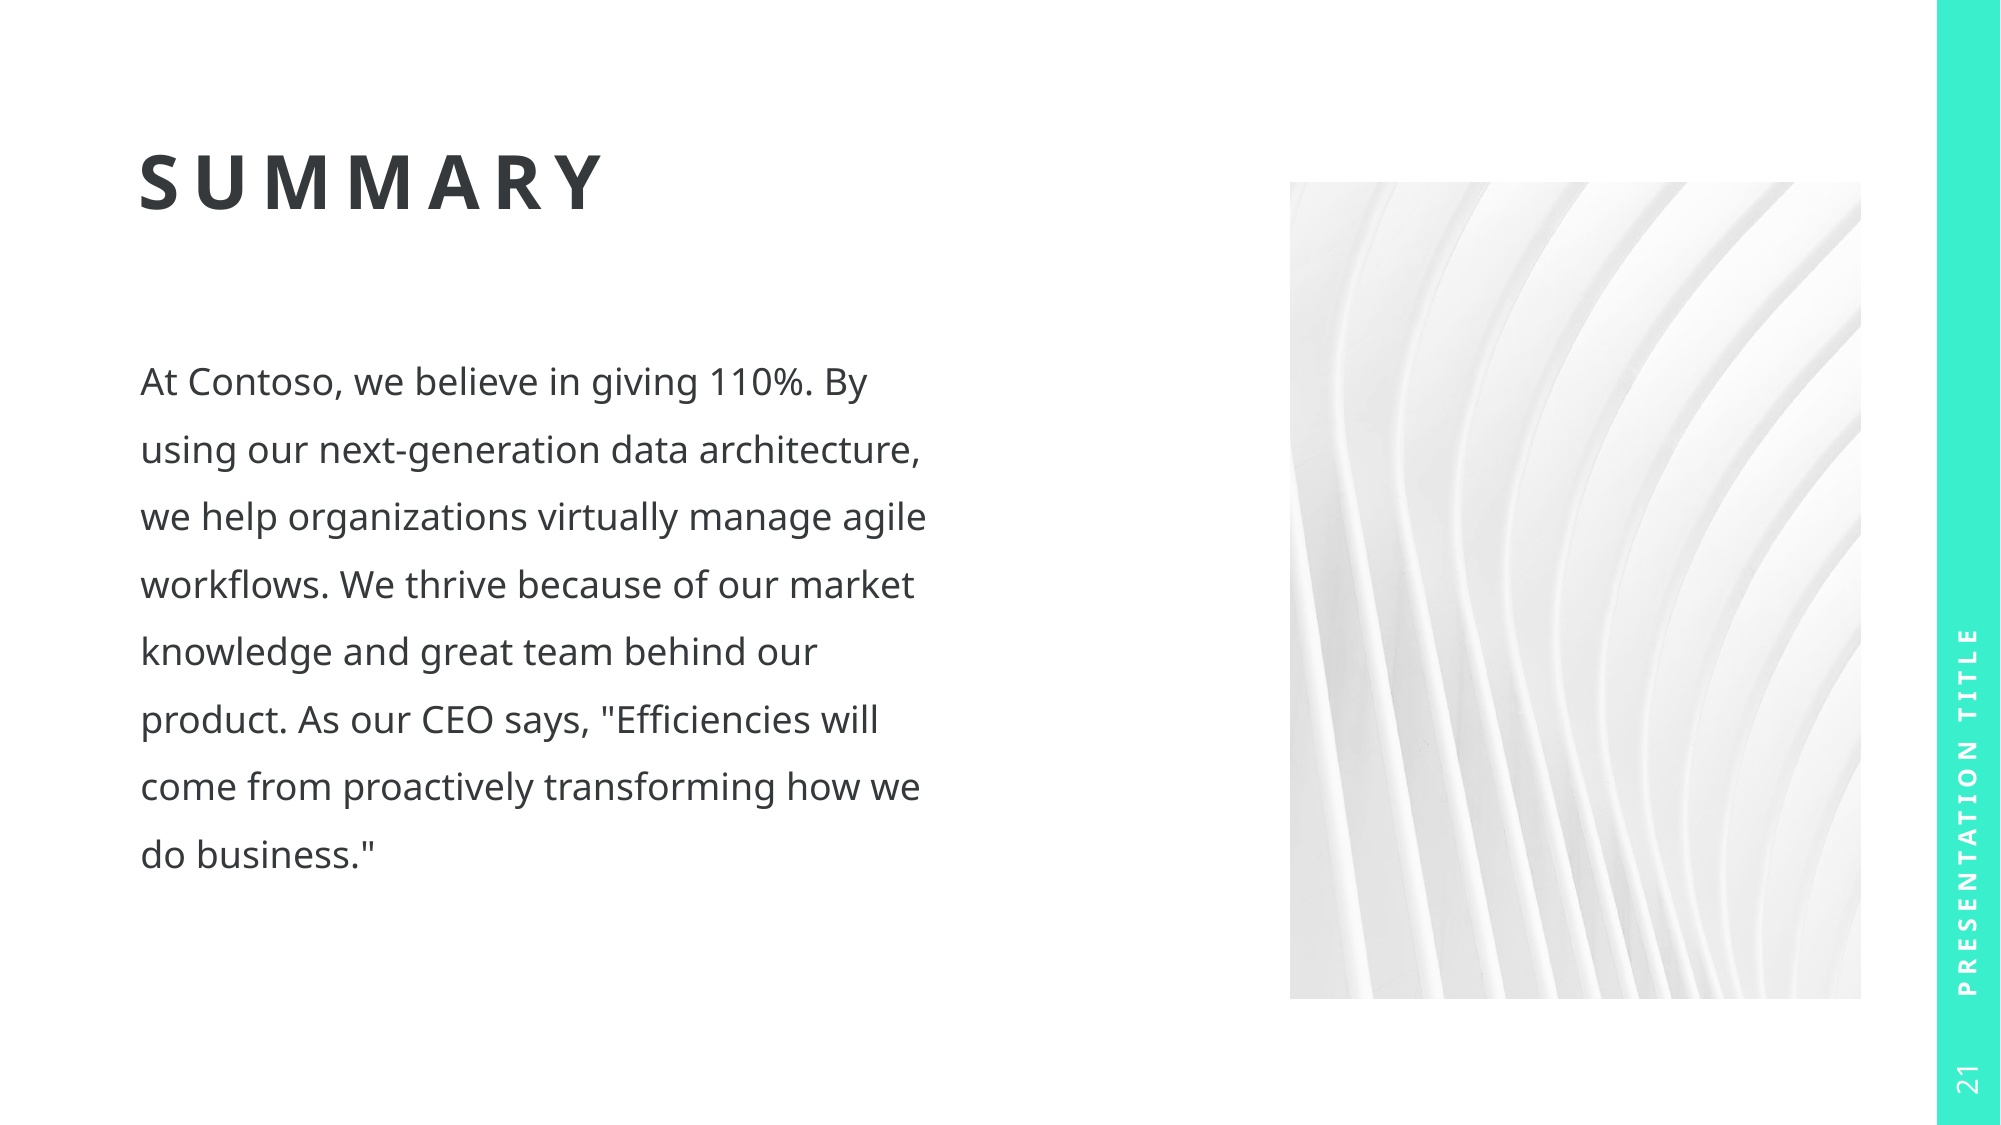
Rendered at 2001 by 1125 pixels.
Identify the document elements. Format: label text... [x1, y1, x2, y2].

list At Contoso, we believe in giving 110%. By using our next-generation data architecture, we help organizations virtually manage agile workflows. We thrive because of our market knowledge and great team behind our product. As our CEO says, "Efficiencies will come from proactively transforming how we do business." [140, 335, 933, 921]
footer Presentation Title [1937, 0, 2000, 1032]
slide_number 21 [1937, 1032, 2000, 1125]
title SUMMARY [139, 145, 1082, 306]
picture [1290, 182, 1861, 999]
